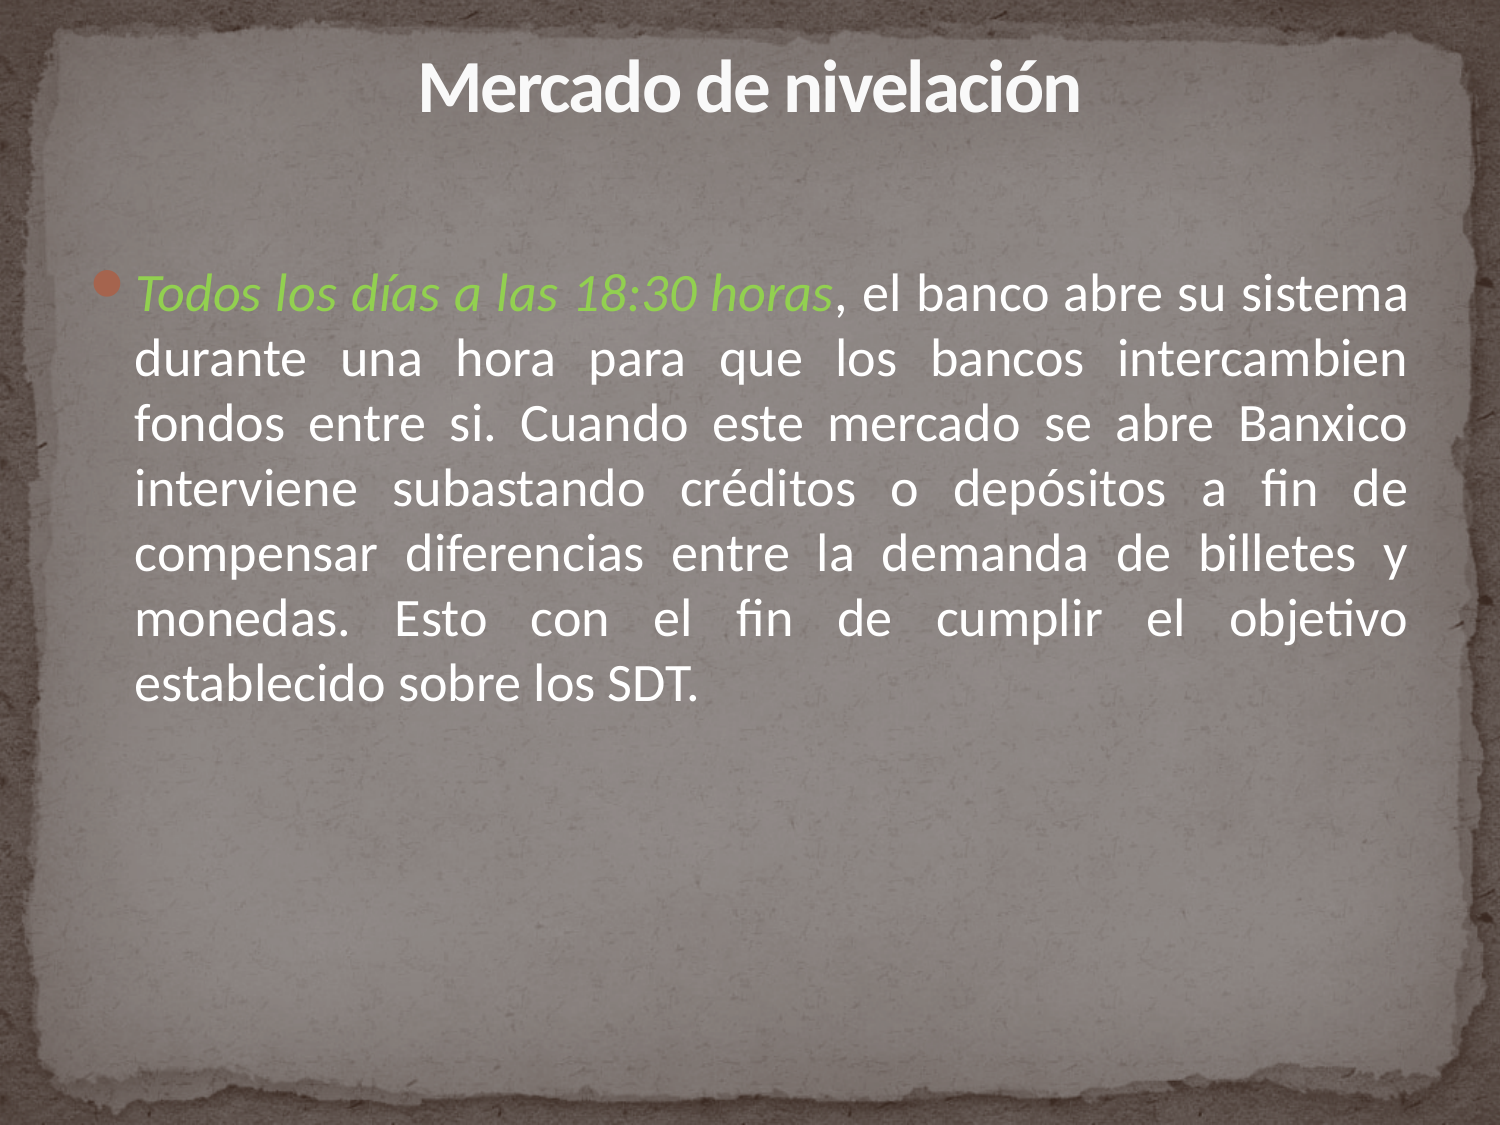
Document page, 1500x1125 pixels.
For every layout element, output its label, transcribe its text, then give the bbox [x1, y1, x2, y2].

list Todos los días a las 18:30 horas, el banco abre su sistema durante una hora para que los bancos intercambien fondos entre si. Cuando este mercado se abre Banxico interviene subastando créditos o depósitos a fin de compensar diferencias entre la demanda de billetes y monedas. Esto con el fin de cumplir el objetivo establecido sobre los SDT. [75, 249, 1425, 1000]
title Mercado de nivelación [74, 24, 1425, 225]
